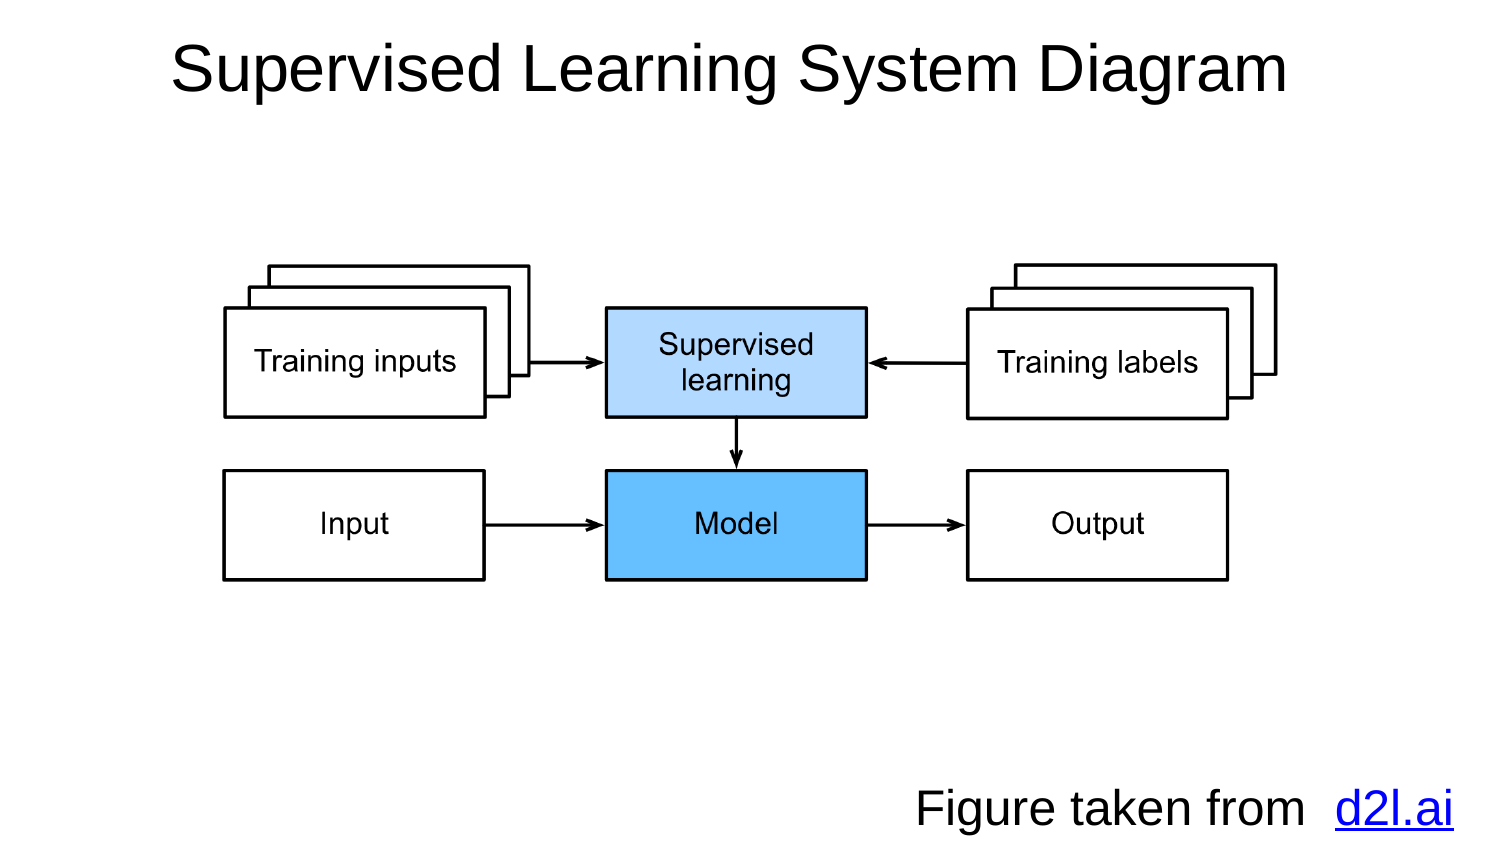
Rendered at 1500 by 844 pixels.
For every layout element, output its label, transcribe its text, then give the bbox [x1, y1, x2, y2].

text_box Figure taken from d2l.ai [900, 767, 1500, 843]
picture [221, 260, 1279, 583]
title Supervised Learning System Diagram [57, 22, 1400, 166]
